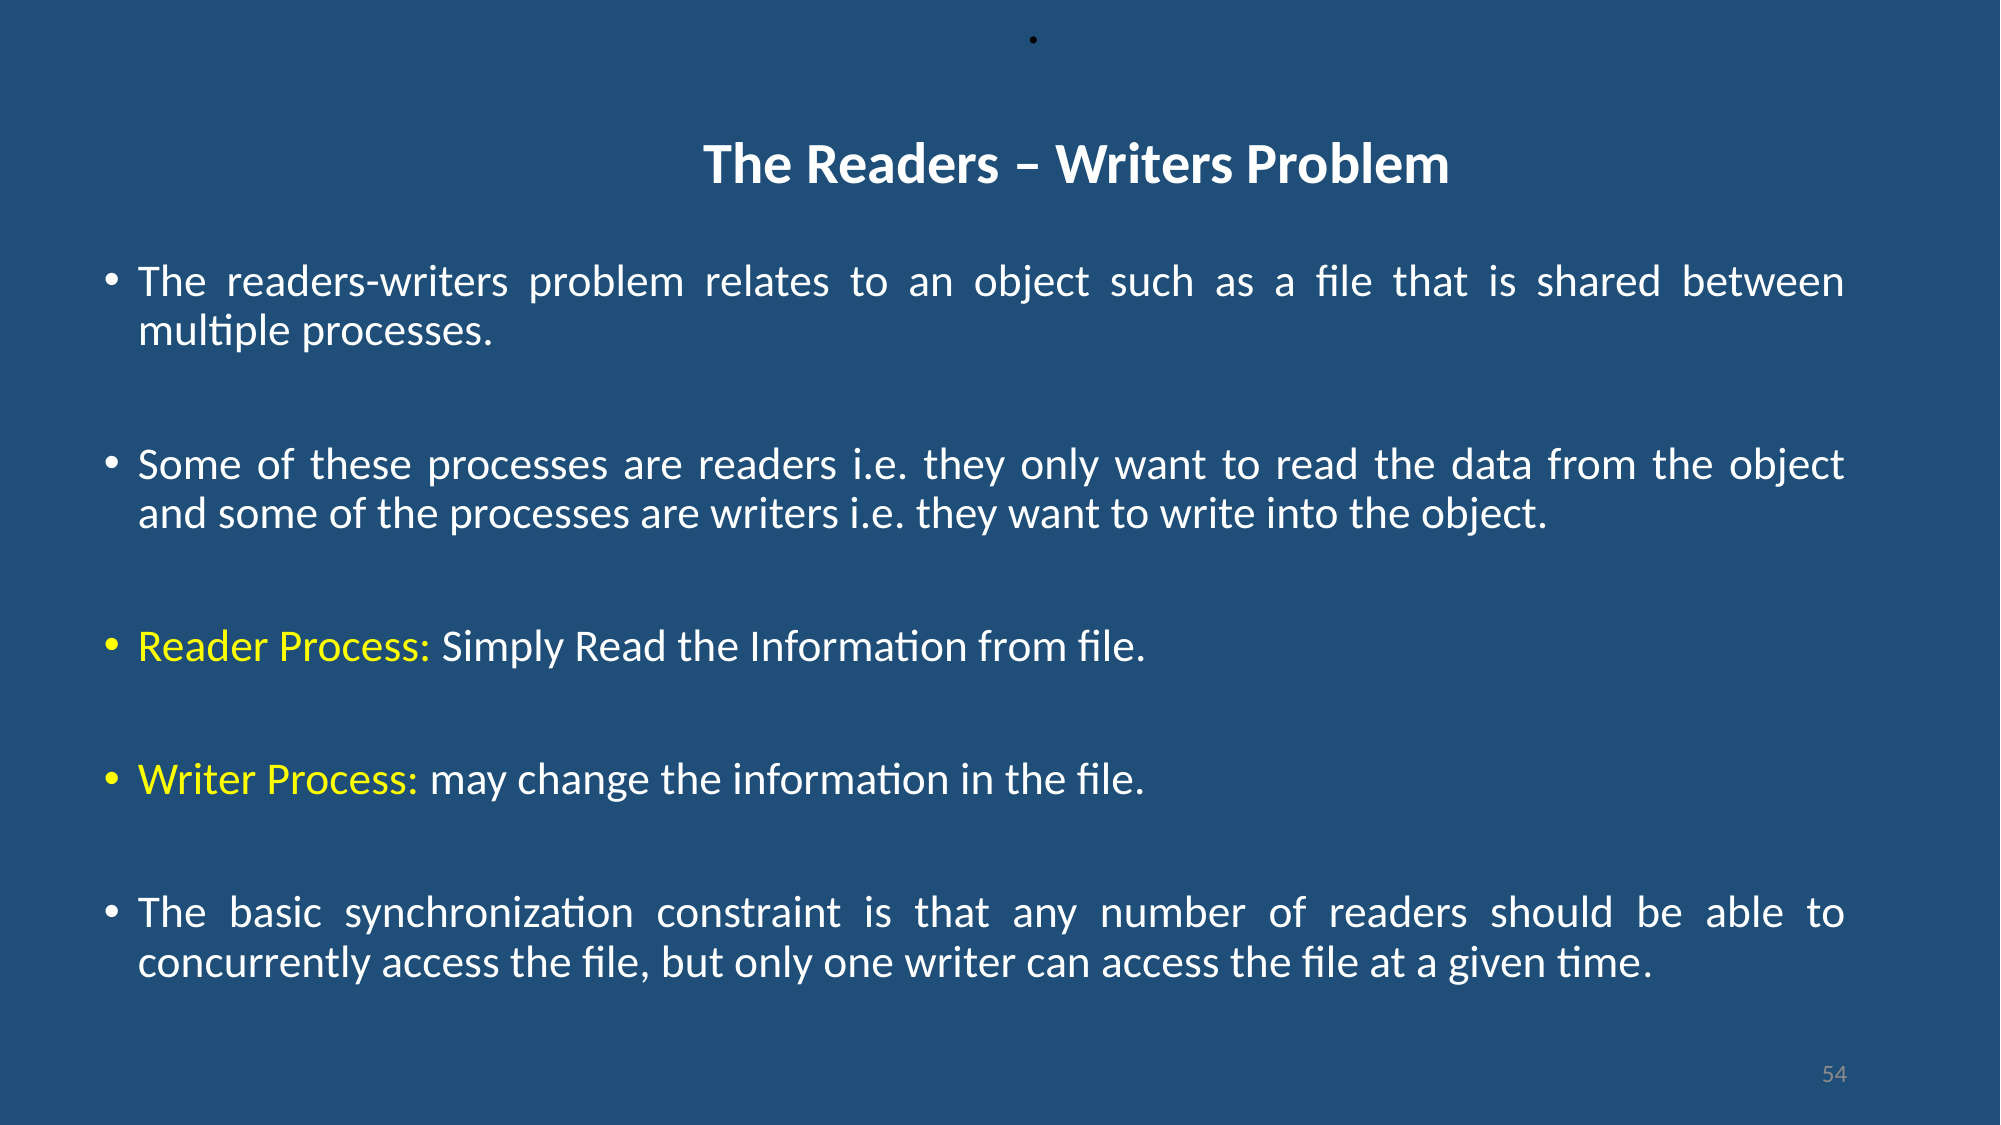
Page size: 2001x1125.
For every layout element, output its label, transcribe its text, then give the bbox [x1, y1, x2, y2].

slide_number 54 [1412, 1042, 1863, 1103]
title . The Readers – Writers Problem [140, 83, 1866, 237]
list The readers-writers problem relates to an object such as a file that is shared between multiple processes. Some of these processes are readers i.e. they only want to read the data from the object and some of the processes are writers i.e. they want to write into the object. Reader Process: Simply Read the Information from file. Writer Process: may change the information in the file. The basic synchronization constraint is that any number of readers should be able to concurrently access the file, but only one writer can access the file at a given time. [88, 249, 1863, 1002]
